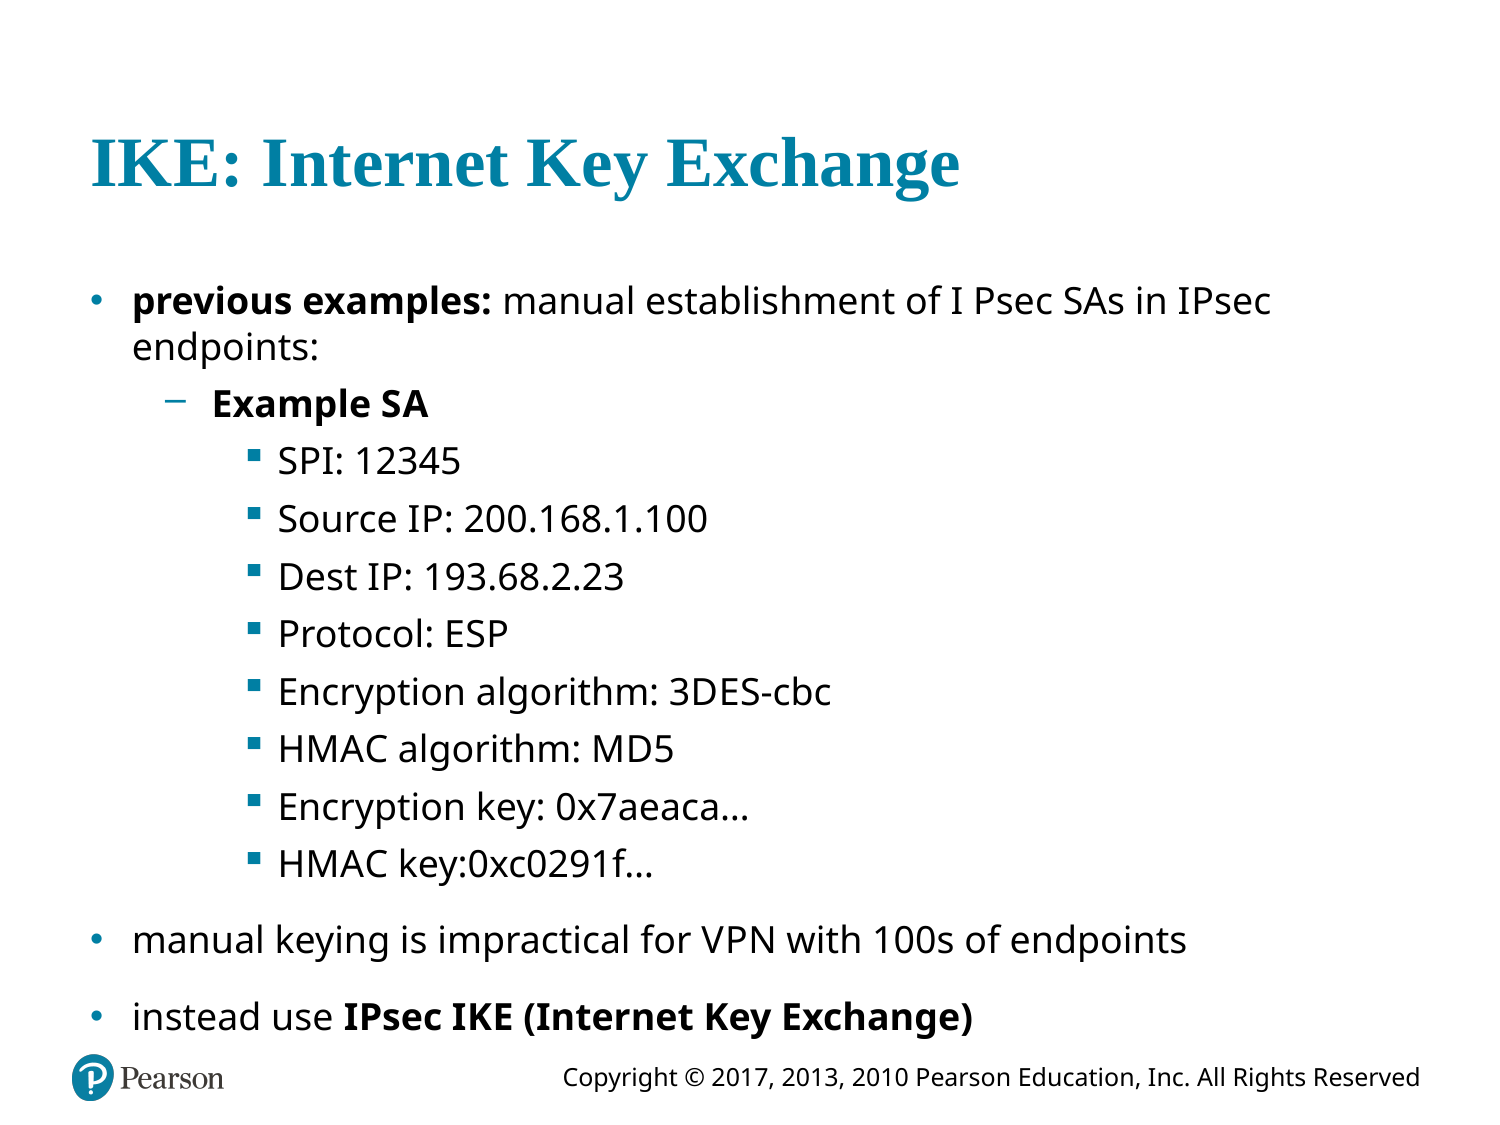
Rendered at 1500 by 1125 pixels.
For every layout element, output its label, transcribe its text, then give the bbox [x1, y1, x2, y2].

list previous examples: manual establishment of I Psec SAs in I Psec endpoints: Example S A S P I: 12345 Source I P: 200.168.1.100 Dest I P: 193.68.2.23 Protocol: E S P Encryption algorithm: 3D E S-cbc H M A C algorithm: M D5 Encryption key: 0x7aeaca… H M A C key:0xc0291f… manual keying is impractical for V P N with 100s of endpoints instead use I Psec I K E (Internet Key Exchange) [75, 262, 1425, 1053]
picture [80, 1063, 106, 1088]
picture [72, 1054, 88, 1070]
title I K E: Internet Key Exchange [75, 0, 1425, 216]
picture [98, 1054, 224, 1101]
picture [72, 1087, 83, 1101]
